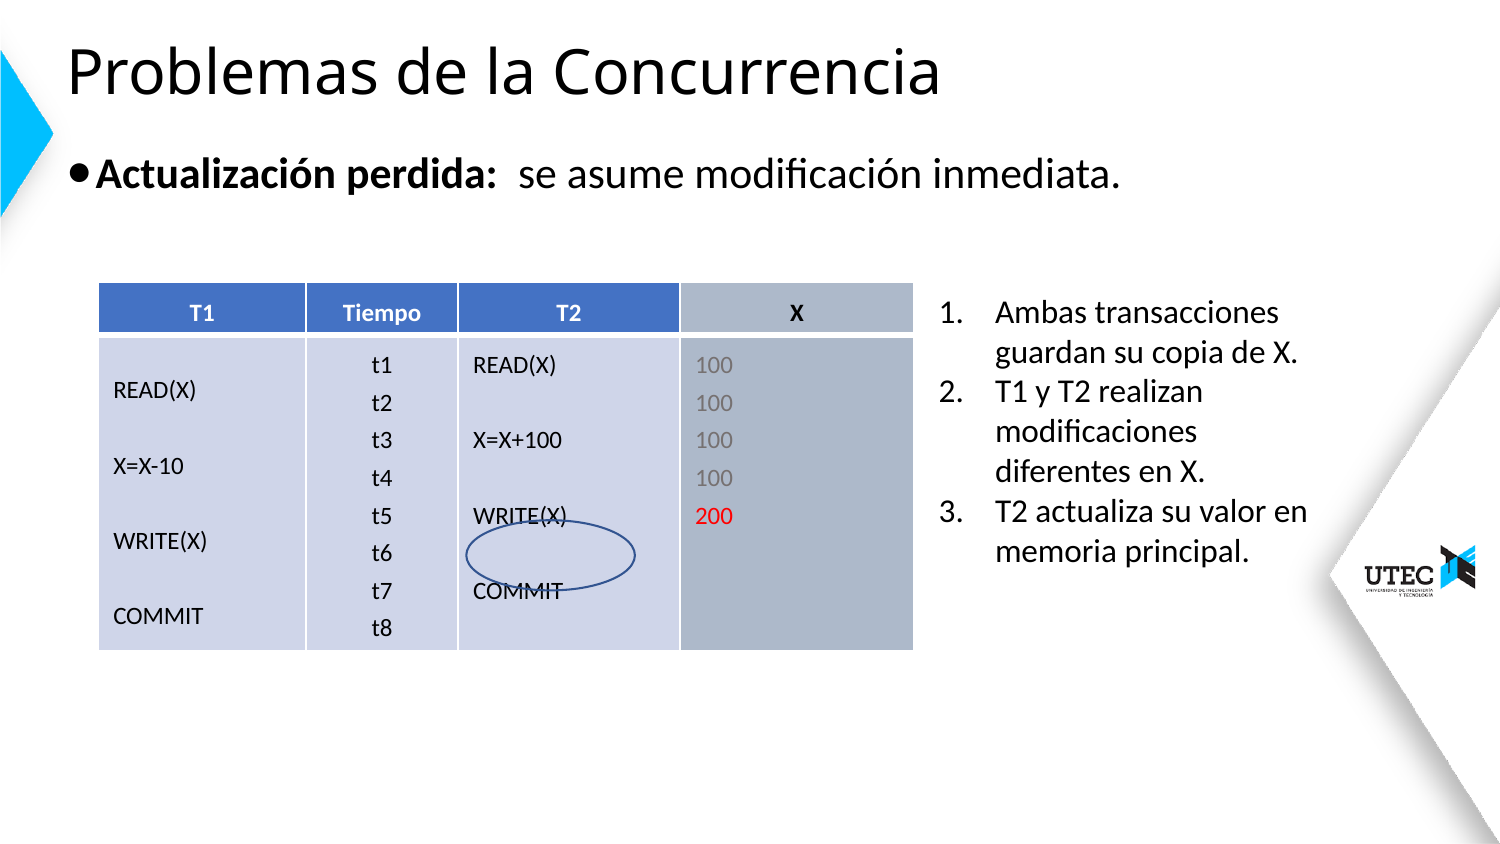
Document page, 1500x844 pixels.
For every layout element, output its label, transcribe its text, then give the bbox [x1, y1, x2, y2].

table_header T1 [99, 283, 305, 332]
title Problemas de la Concurrencia [51, 25, 1449, 129]
table_cell 100 100 100 100 200 [681, 338, 913, 650]
picture [0, 0, 1500, 844]
table_cell t1 t2 t3 t4 t5 t6 t7 t8 [307, 338, 457, 650]
list Actualización perdida: se asume modificación inmediata. [51, 129, 1449, 750]
table_cell READ(X) X=X+100 WRITE(X) COMMIT [459, 338, 679, 650]
table_header X [681, 283, 913, 332]
table_cell READ(X) X=X-10 WRITE(X) COMMIT [99, 338, 305, 650]
table_header T2 [459, 283, 679, 332]
text_box [465, 519, 636, 592]
table_header Tiempo [307, 283, 457, 332]
text_box Ambas transacciones guardan su copia de X. T1 y T2 realizan modificaciones diferentes en X. T2 actualiza su valor en memoria principal. [923, 282, 1326, 617]
